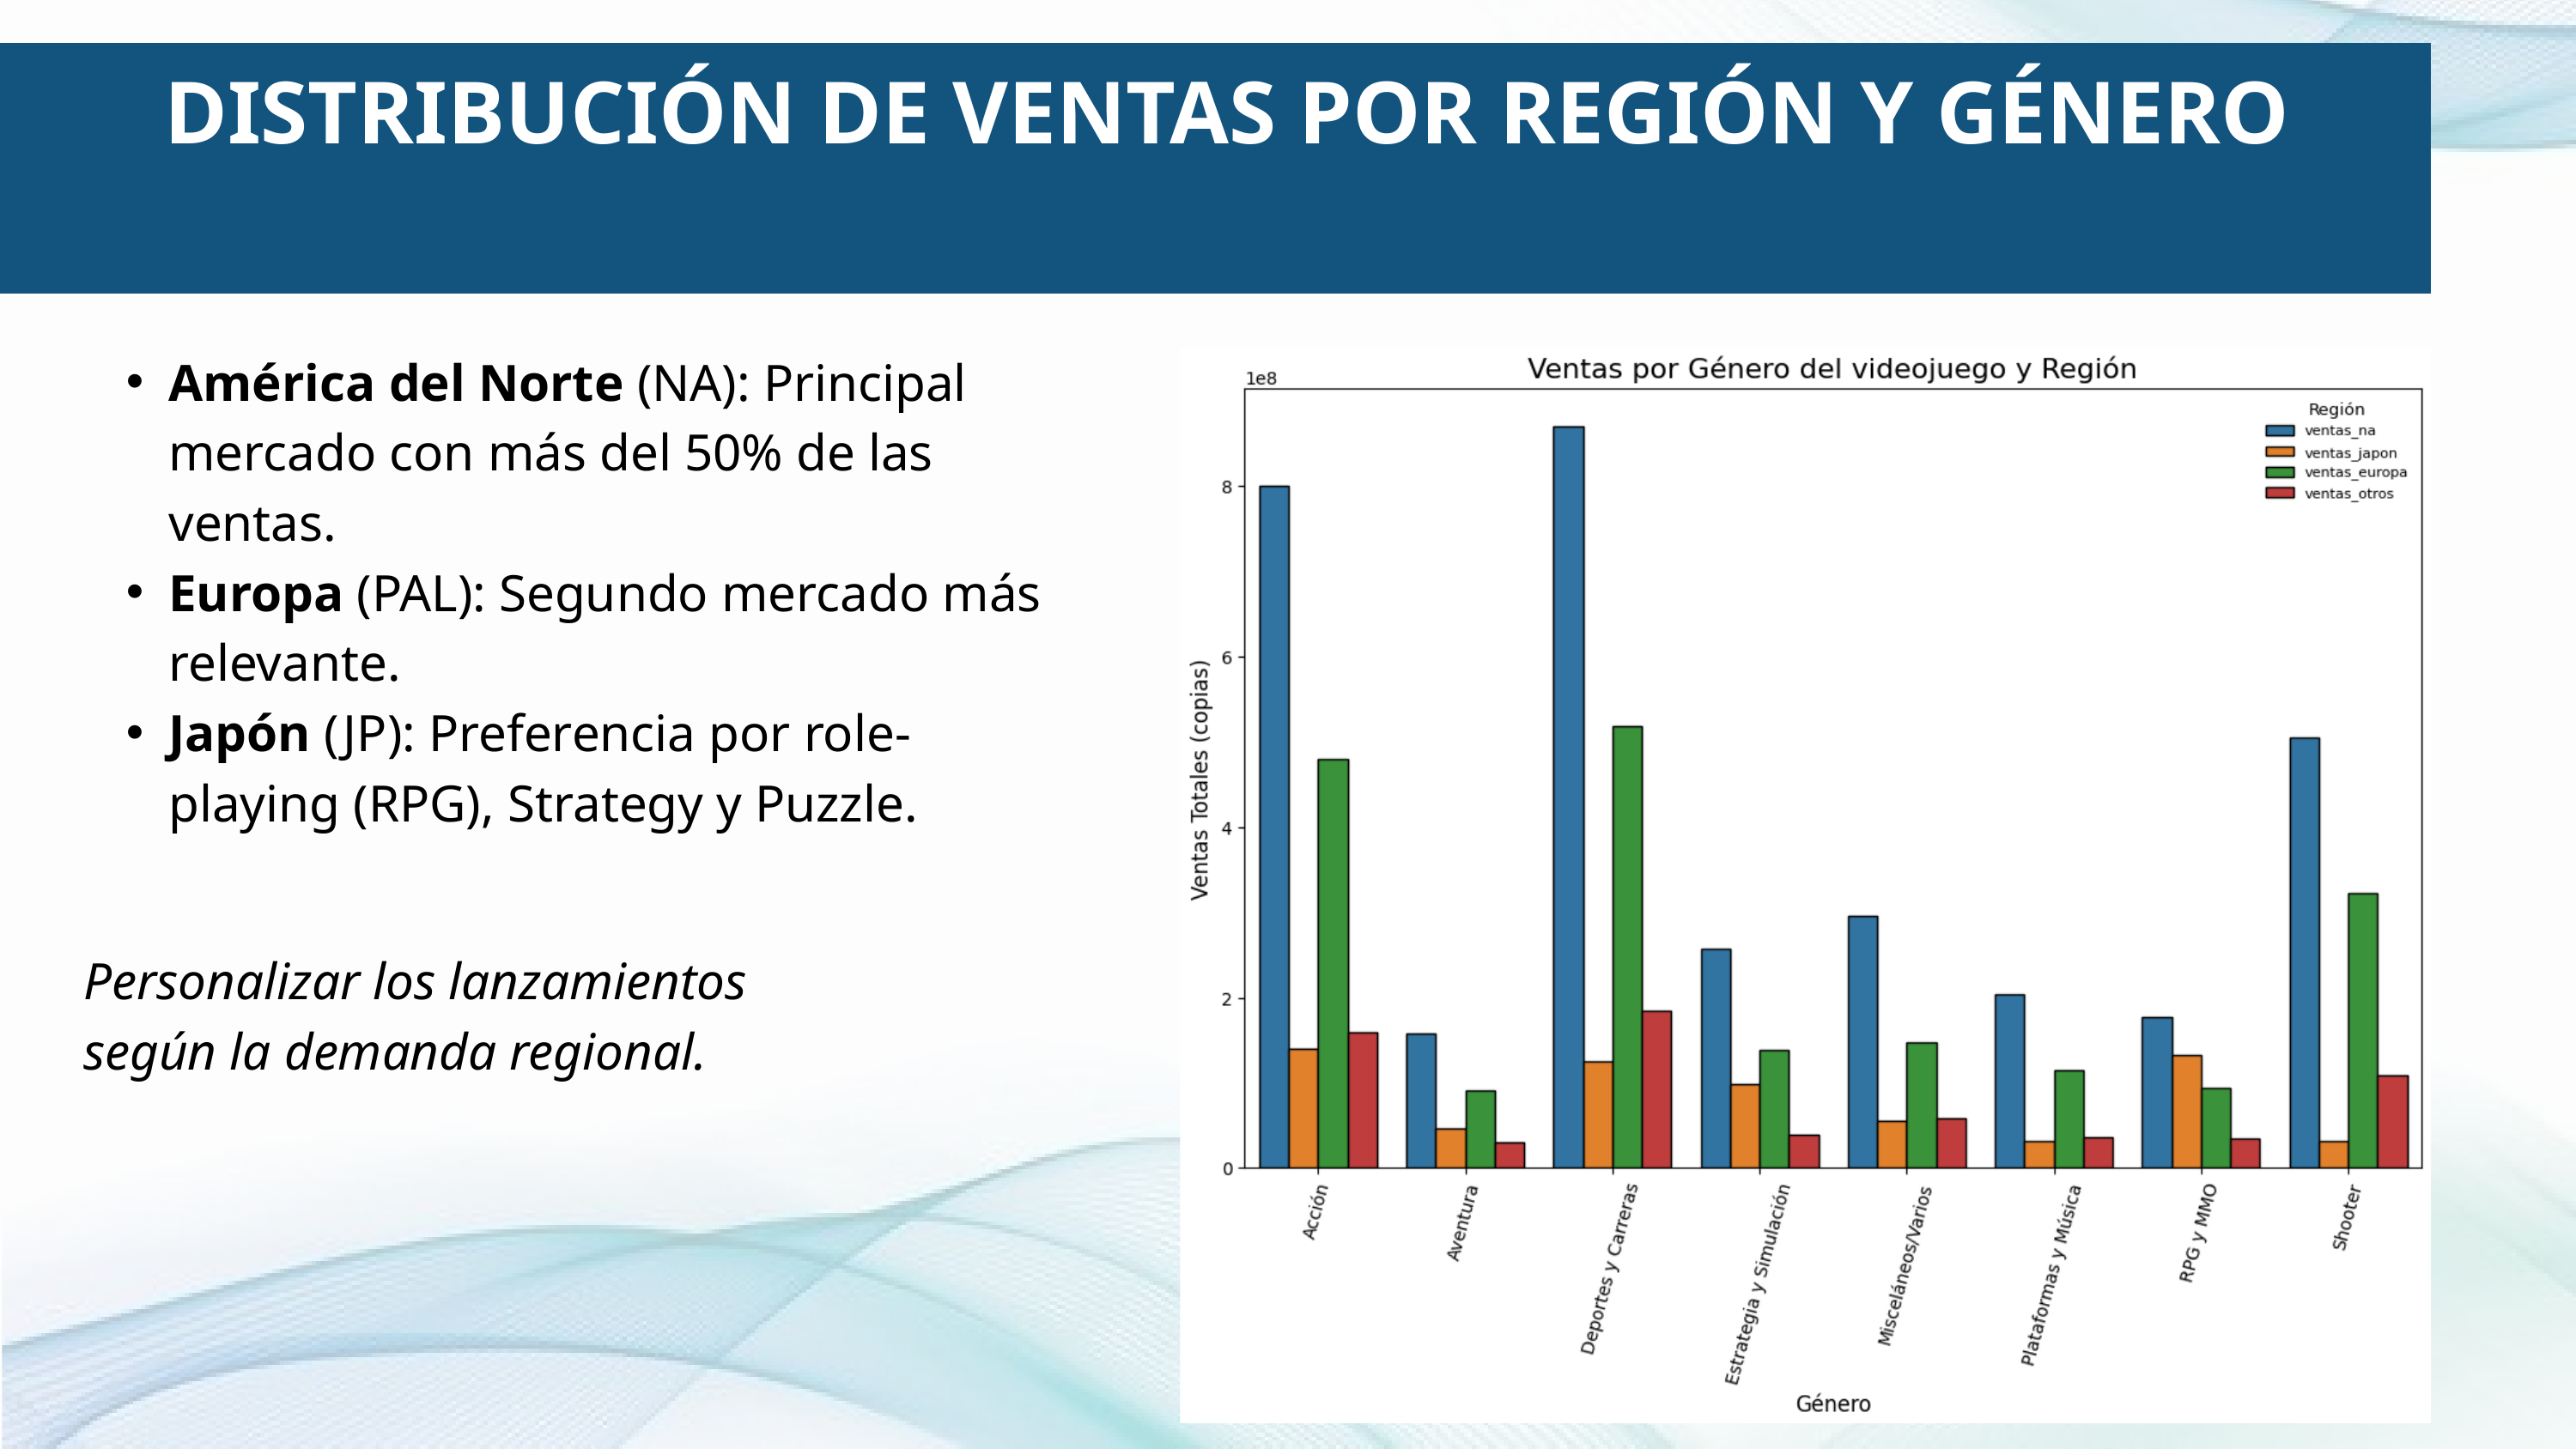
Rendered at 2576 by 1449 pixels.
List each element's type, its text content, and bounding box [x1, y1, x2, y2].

text_box América del Norte (NA): Principal mercado con más del 50% de las ventas. Europa (PAL): Segundo mercado más relevante. Japón (JP): Preferencia por role-playing (RPG), Strategy y Puzzle. [83, 341, 1047, 832]
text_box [0, 42, 2432, 294]
text_box [2, 0, 2576, 1449]
text_box Personalizar los lanzamientos según la demanda regional. [83, 939, 841, 1081]
text_box [1180, 347, 2432, 1423]
